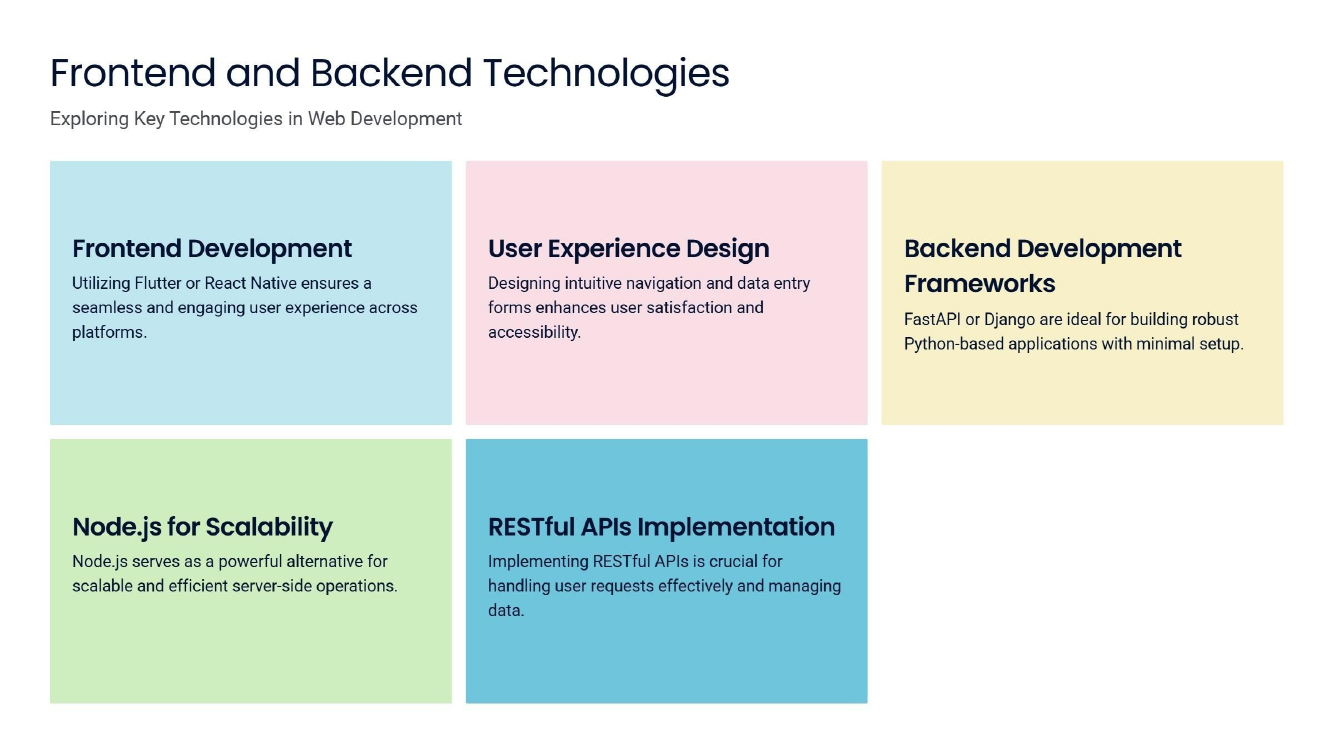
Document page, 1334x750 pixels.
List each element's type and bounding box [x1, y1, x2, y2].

picture [44, 52, 1290, 712]
